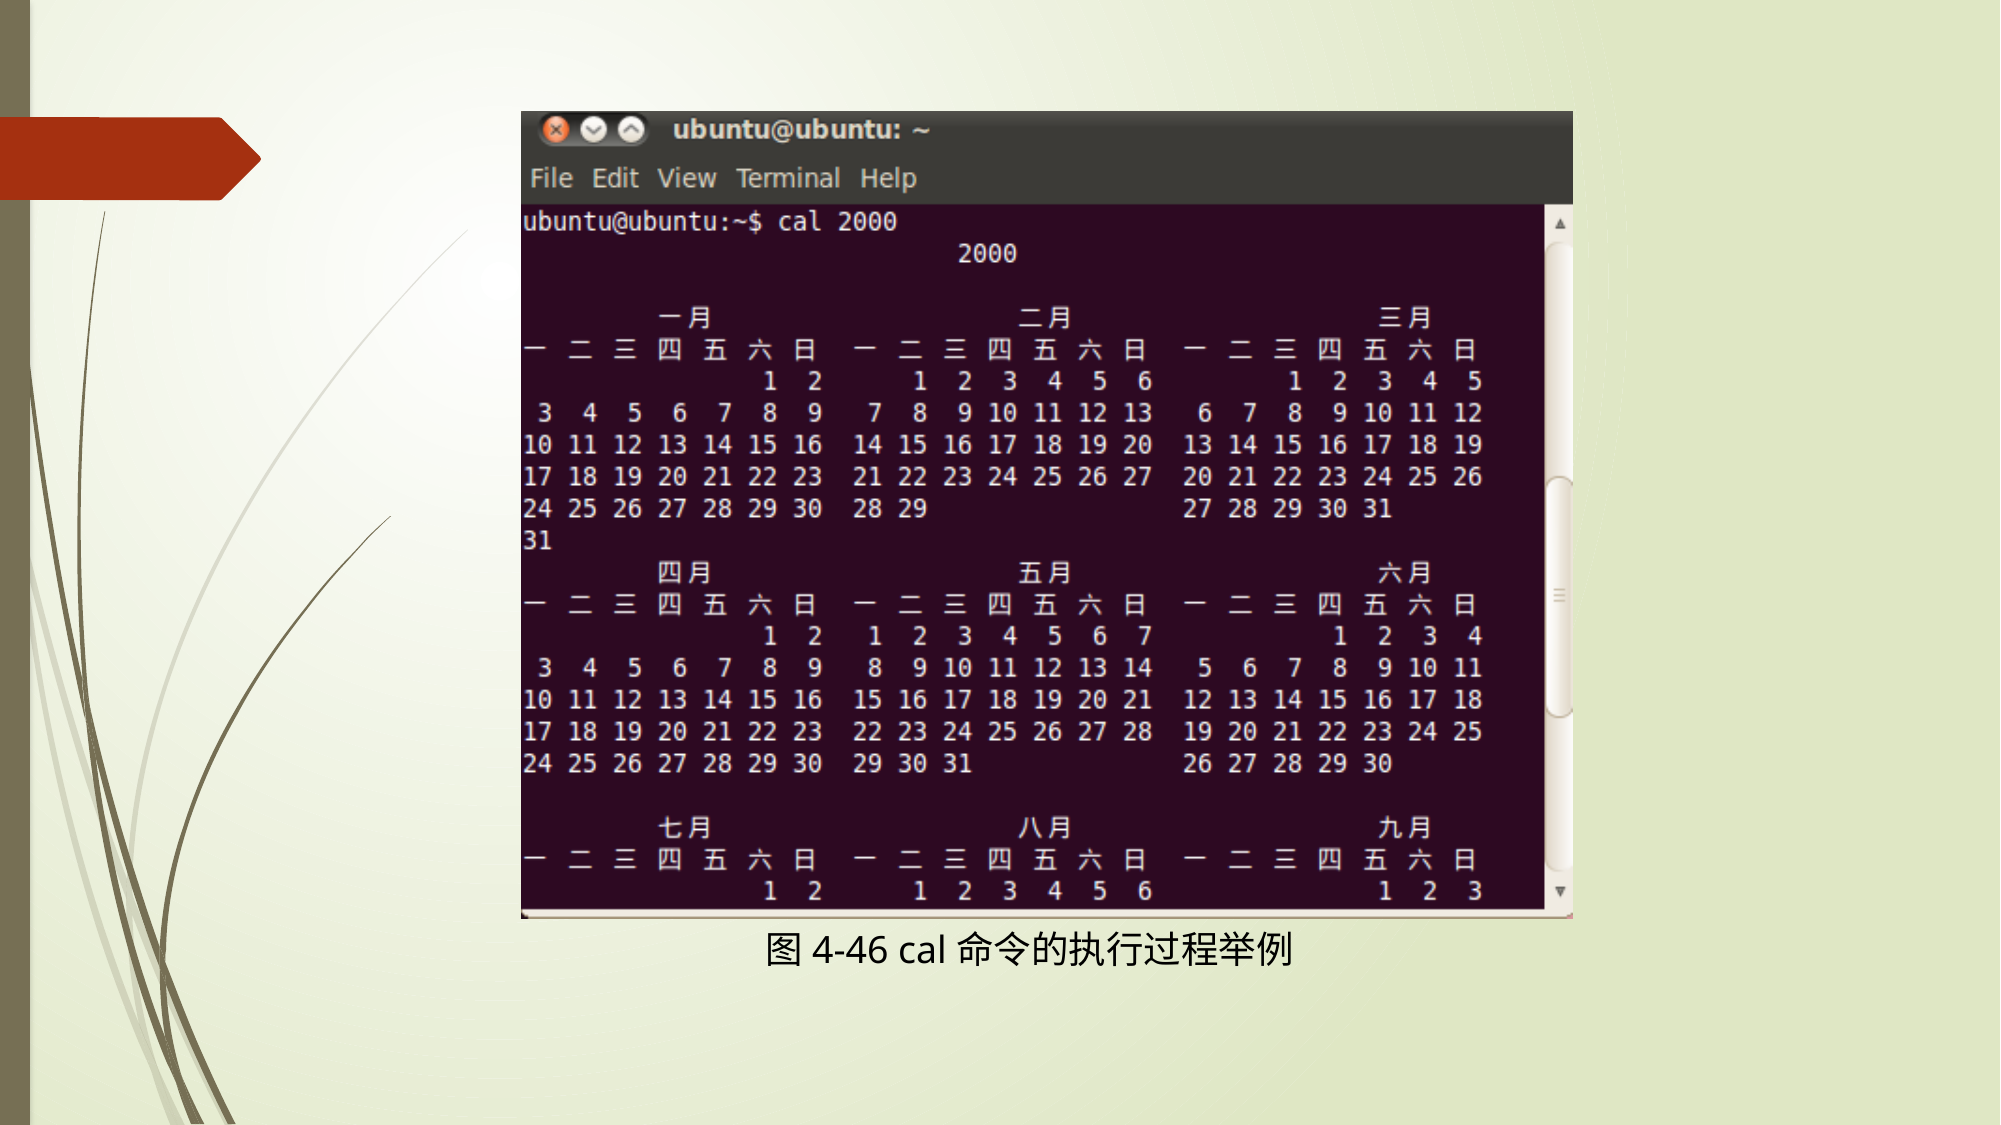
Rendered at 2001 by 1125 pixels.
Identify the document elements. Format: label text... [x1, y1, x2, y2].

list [521, 111, 1573, 920]
text_box 图4-46 cal命令的执行过程举例 [750, 929, 1309, 979]
